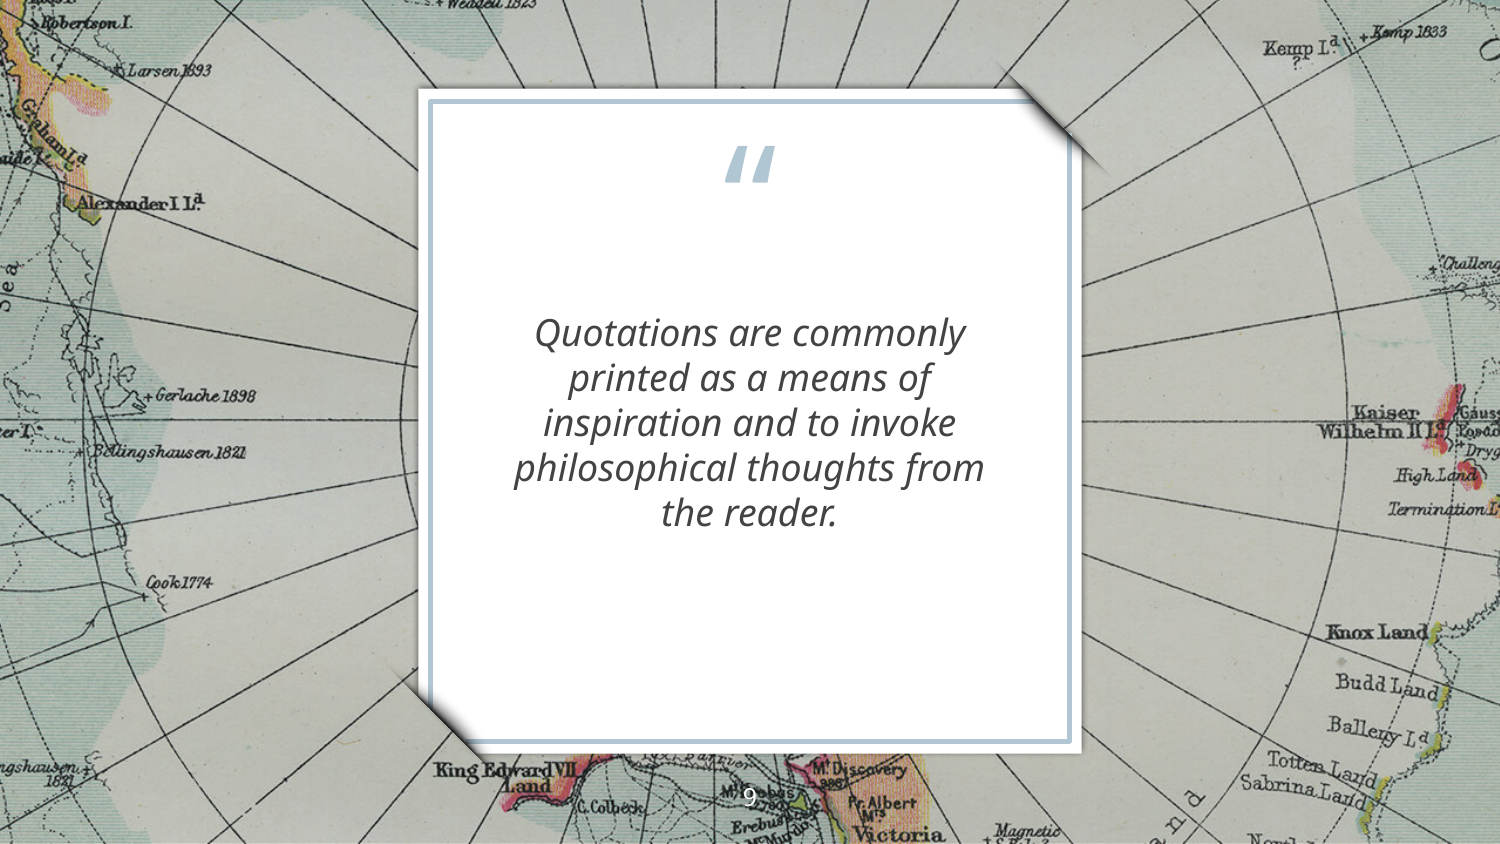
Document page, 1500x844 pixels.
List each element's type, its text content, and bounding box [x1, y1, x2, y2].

picture [0, 0, 1500, 844]
slide_number 9 [705, 753, 795, 844]
list Quotations are commonly printed as a means of inspiration and to invoke philosophical thoughts from the reader. [493, 194, 1007, 649]
